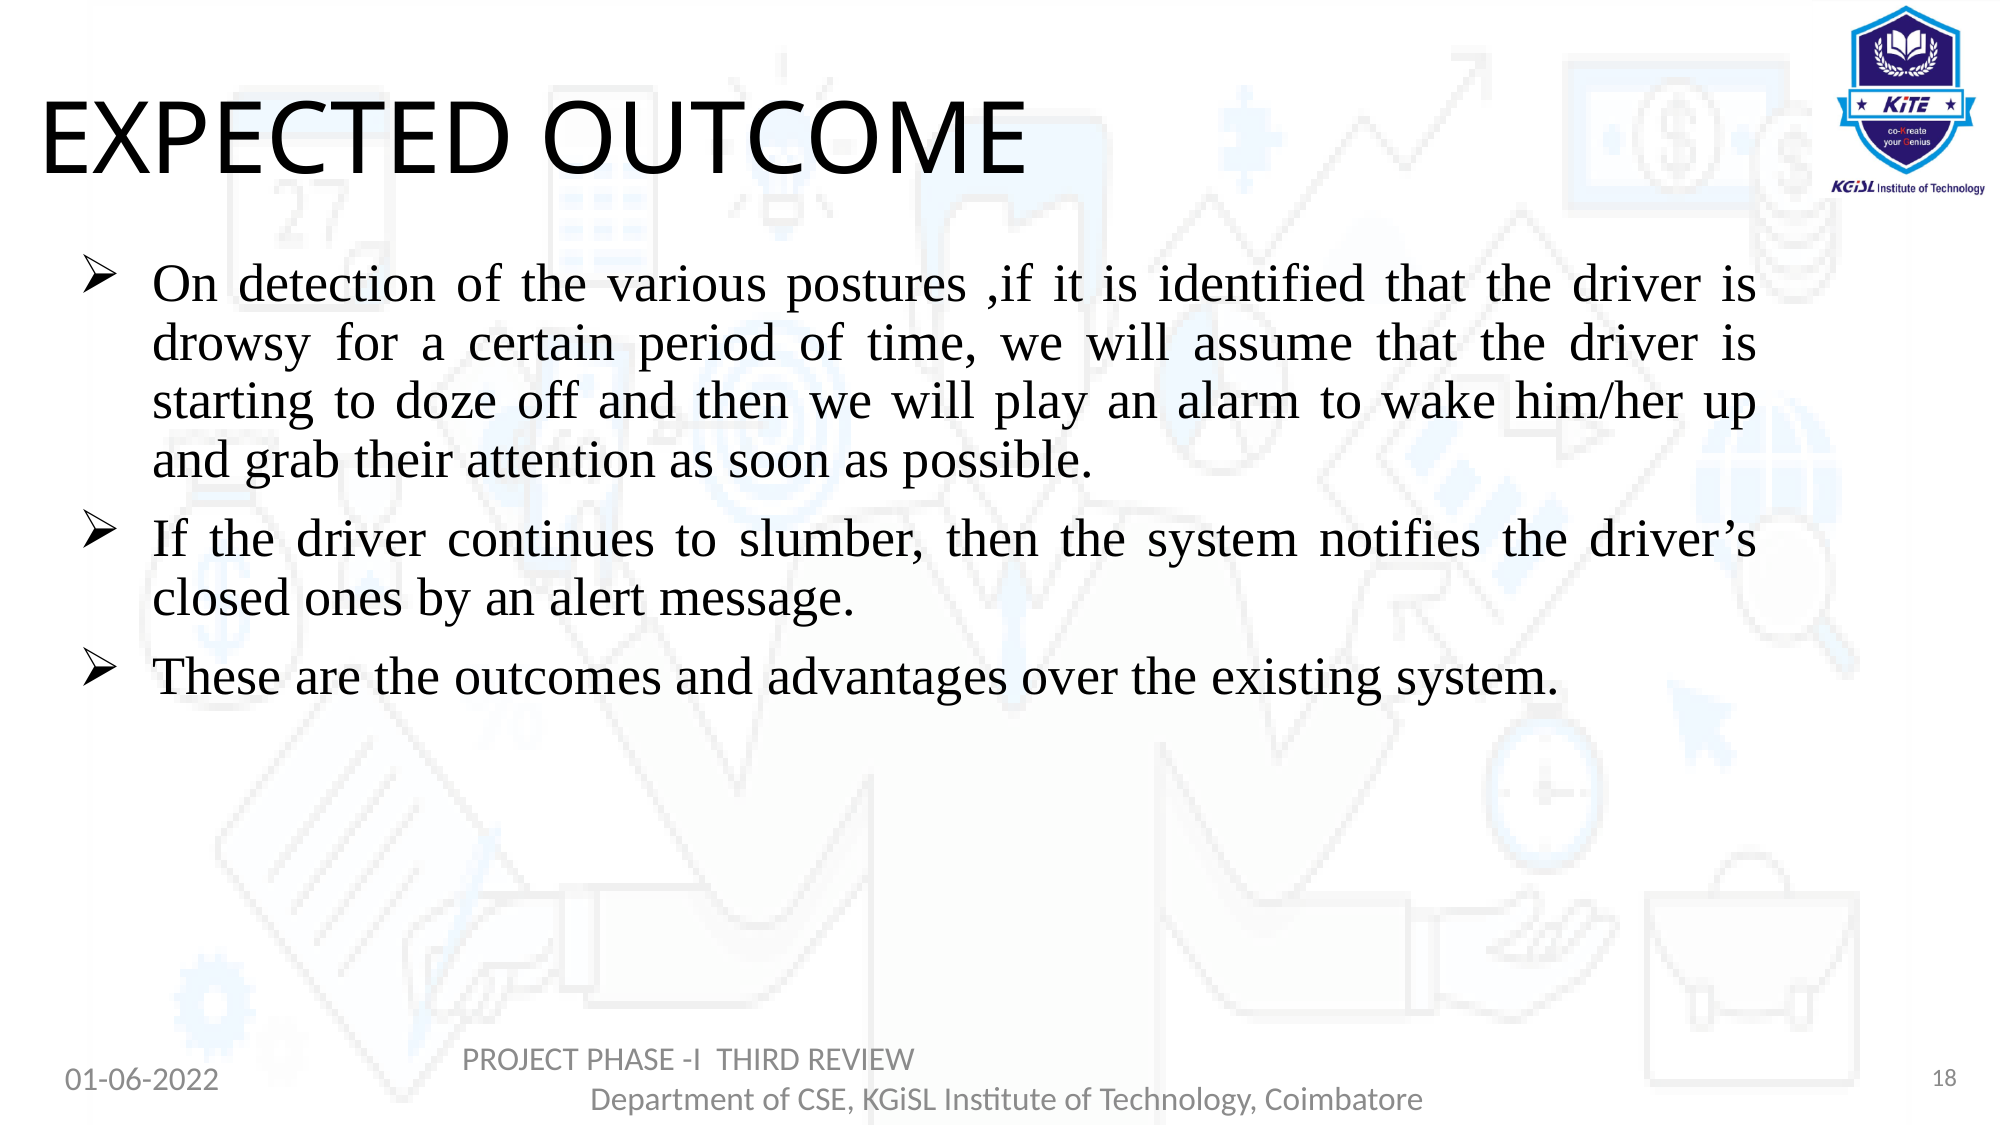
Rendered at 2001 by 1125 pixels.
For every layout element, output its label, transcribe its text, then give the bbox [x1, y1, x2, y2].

title EXPECTED OUTCOME [22, 18, 1748, 157]
footer PROJECT PHASE -I THIRD REVIEW Department of CSE, KGiSL Institute of Technology, Coimbatore [444, 1047, 1555, 1108]
slide_number 18 [1880, 1046, 1973, 1107]
list On detection of the various postures ,if it is identified that the driver is drowsy for a certain period of time, we will assume that the driver is starting to doze off and then we will play an alarm to wake him/her up and grab their attention as soon as possible. If the driver continues to slumber, then the system notifies the driver’s closed ones by an alert message. These are the outcomes and advantages over the existing system. [49, 156, 1775, 1018]
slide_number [49, 1047, 268, 1108]
picture [1812, 0, 2000, 198]
